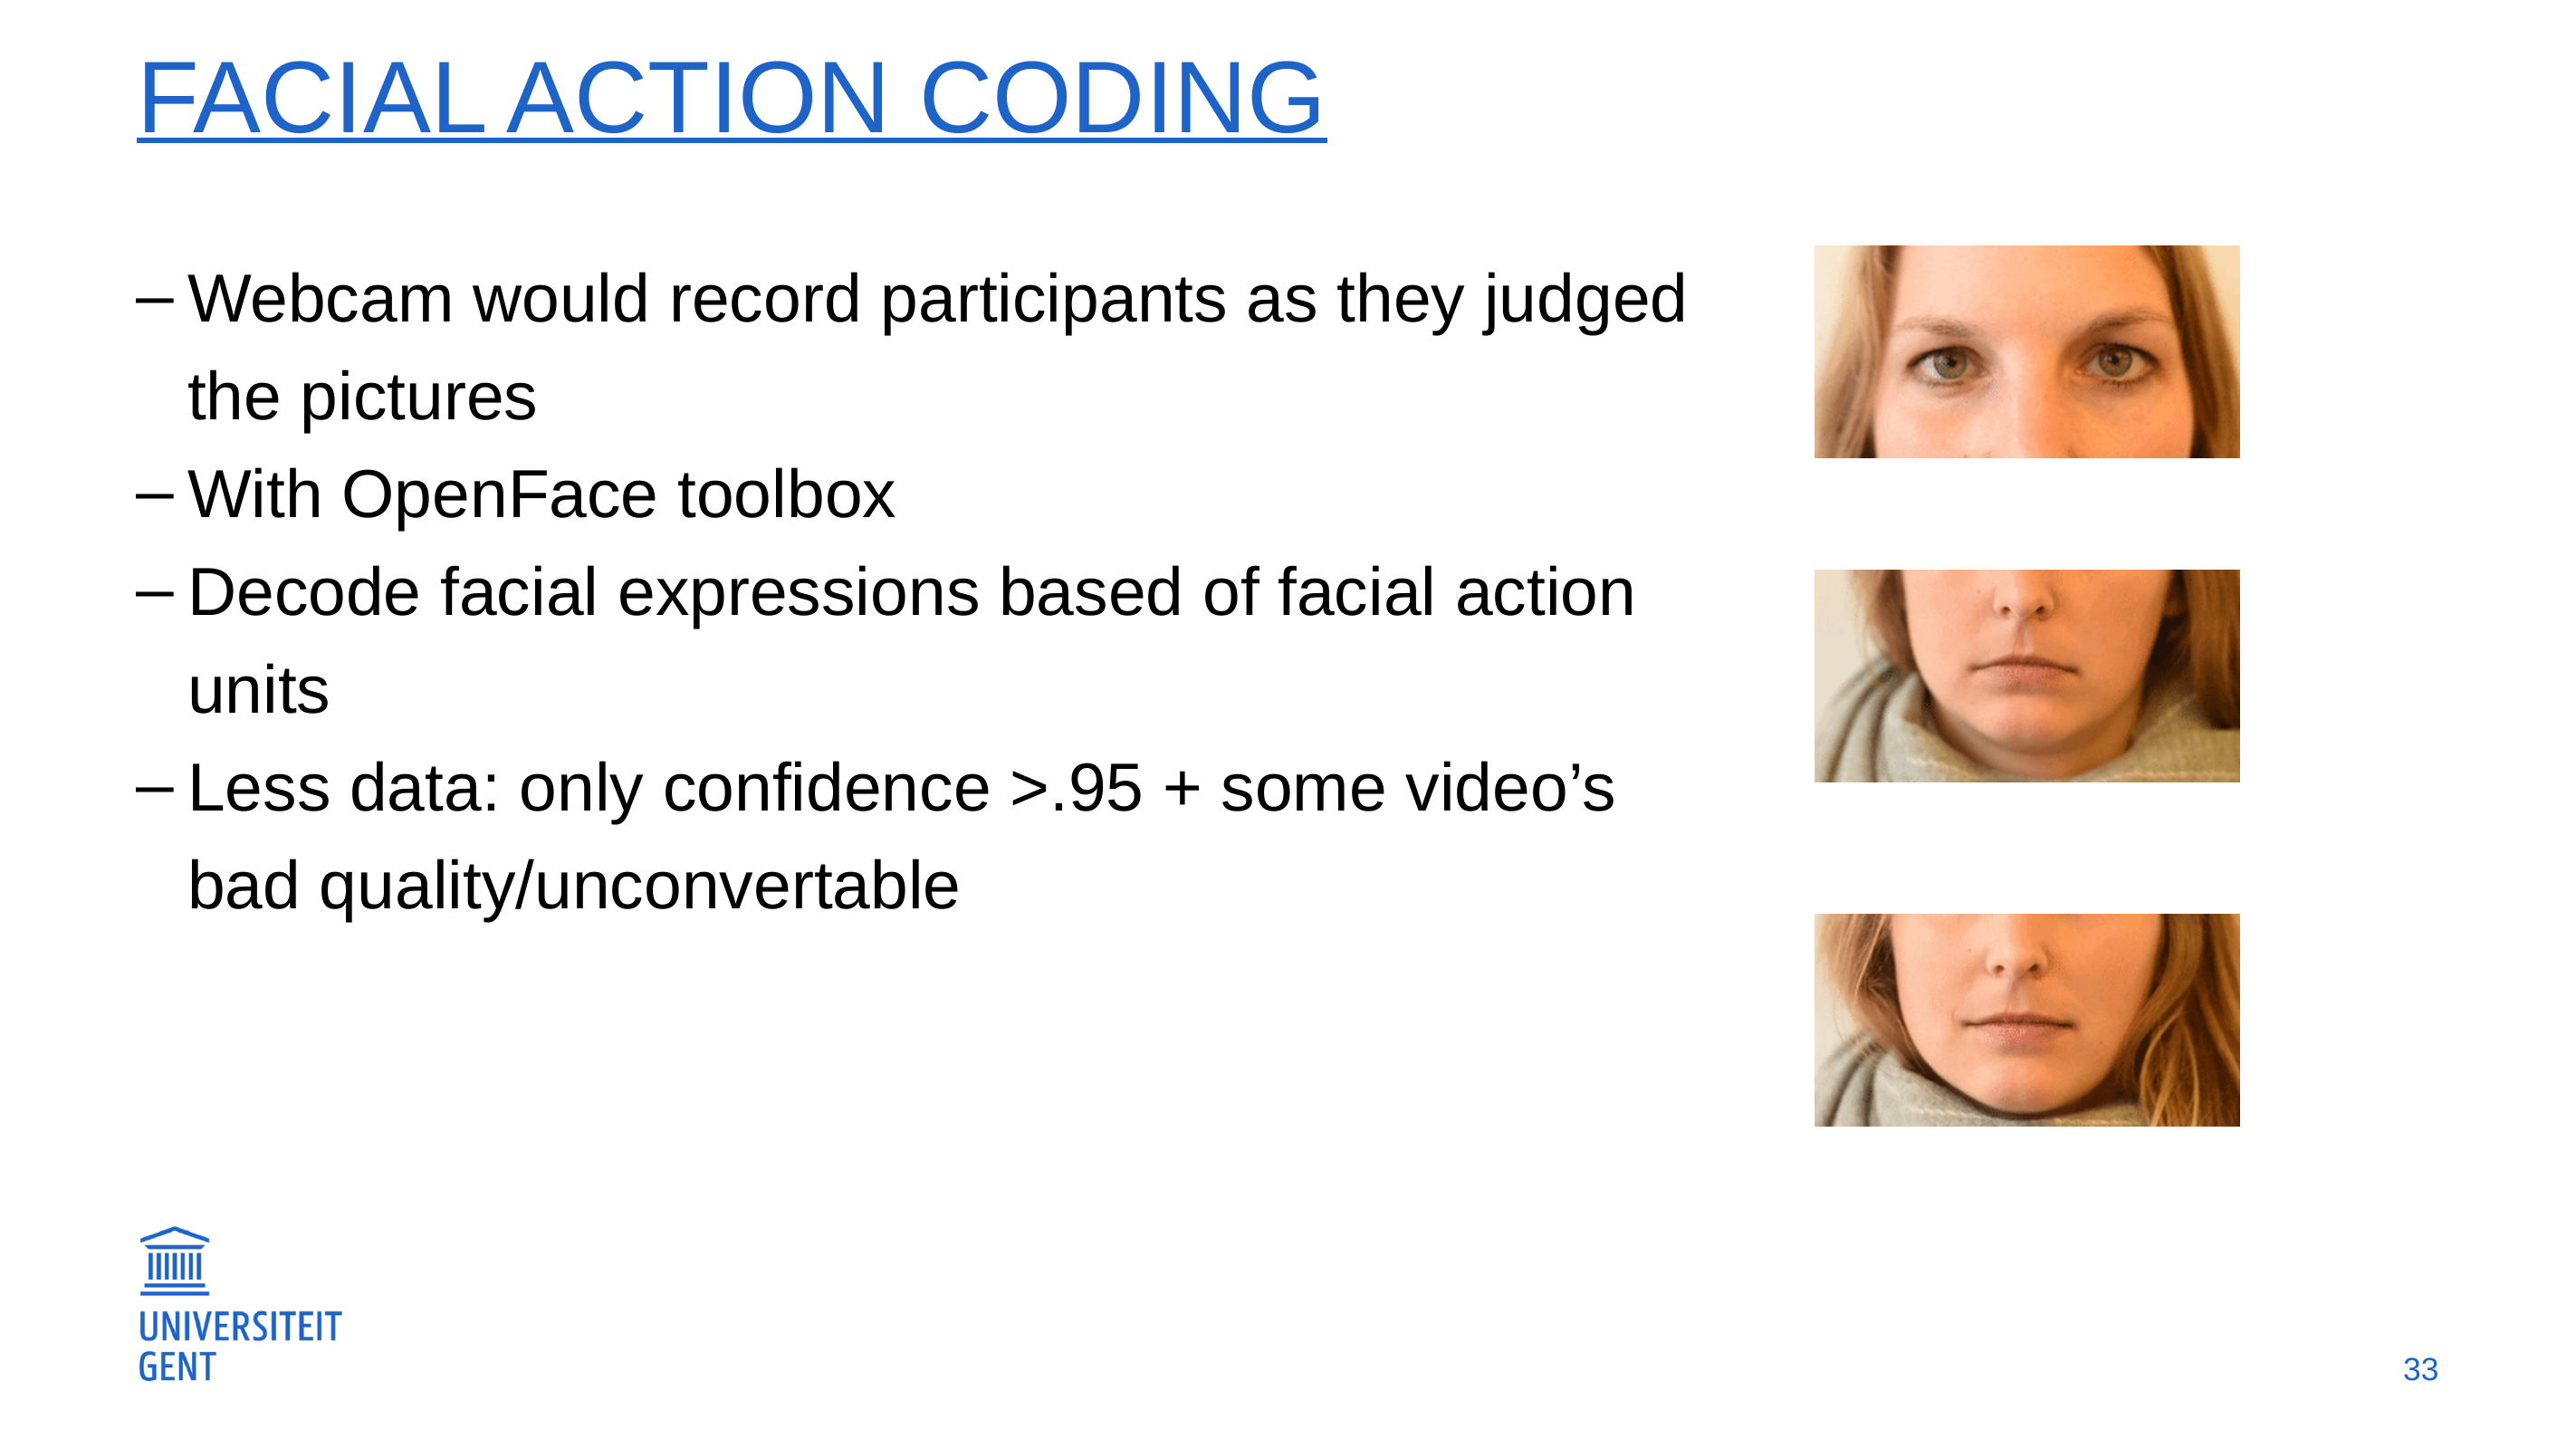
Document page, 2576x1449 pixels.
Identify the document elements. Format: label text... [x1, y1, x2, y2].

text_box Webcam would record participants as they judged the pictures With OpenFace toolbox Decode facial expressions based of facial action units Less data: only confidence >.95 + some video’s bad quality/unconvertable [123, 231, 1705, 929]
picture [1815, 570, 2240, 782]
picture [1815, 914, 2240, 1127]
slide_number 33 [2315, 1329, 2453, 1407]
title Facial Action Coding [123, 37, 2456, 166]
picture [72, 1174, 415, 1449]
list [1815, 245, 2240, 458]
